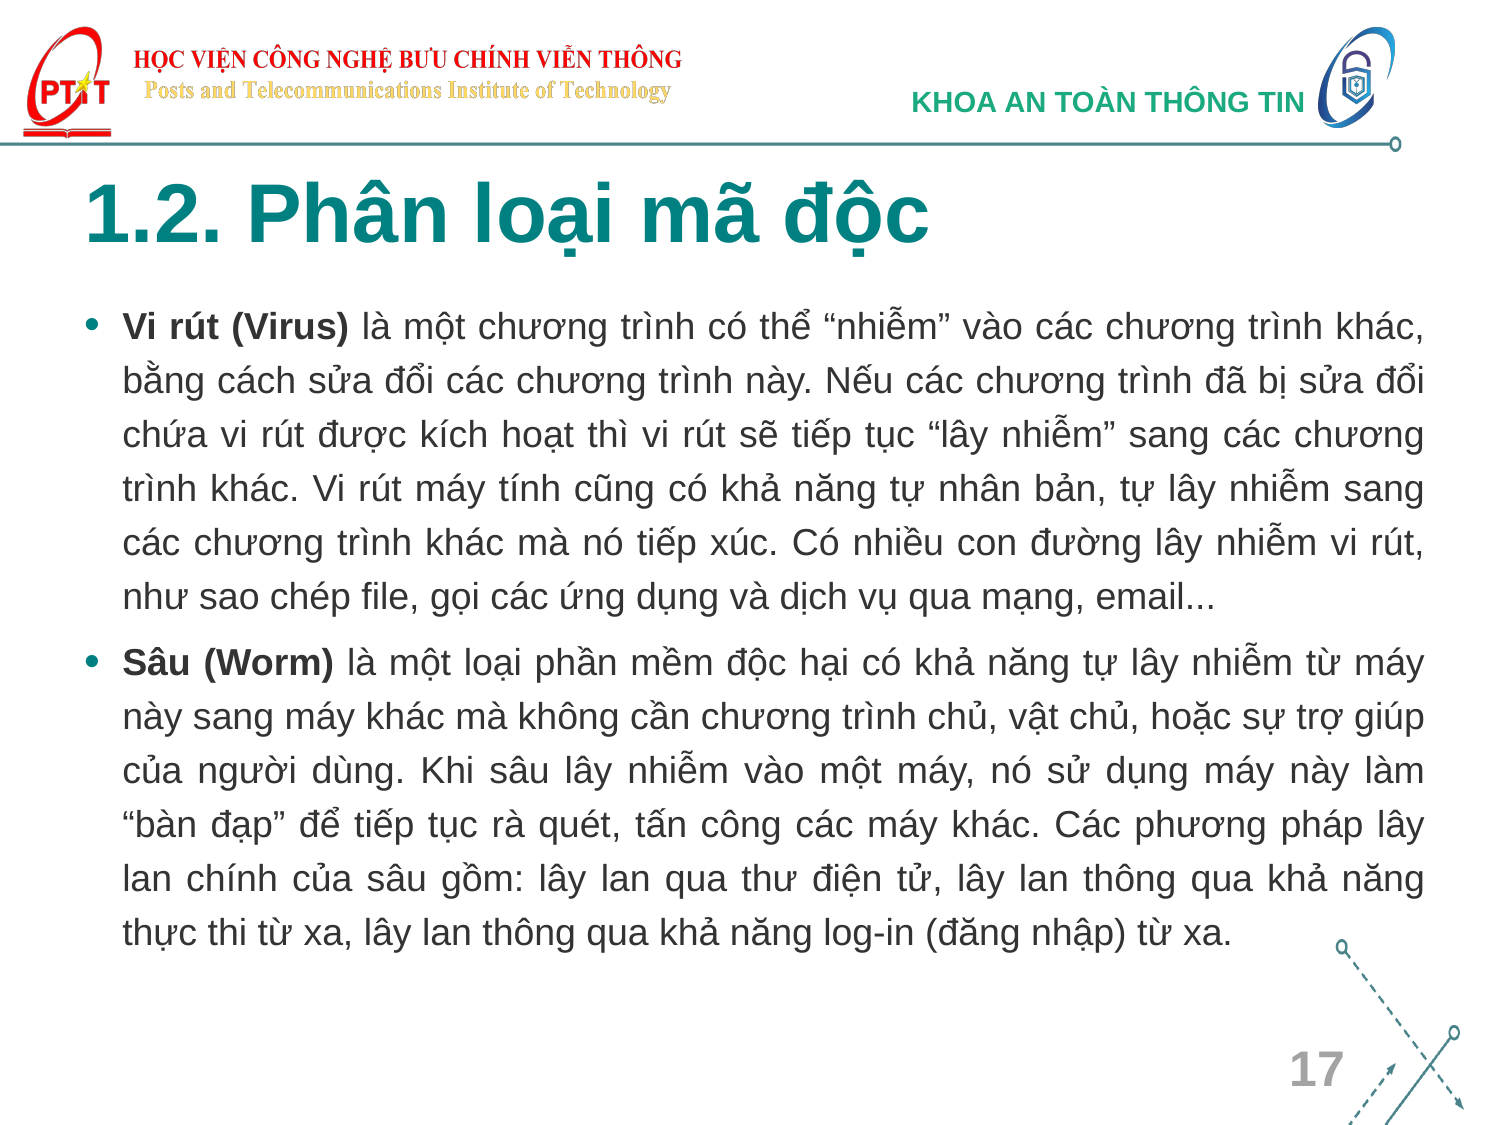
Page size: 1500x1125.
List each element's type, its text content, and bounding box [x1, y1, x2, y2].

picture [0, 18, 695, 147]
title 1.2. Phân loại mã độc [69, 163, 1307, 261]
list Vi rút (Virus) là một chương trình có thể “nhiễm” vào các chương trình khác, bằng cách sửa đổi các chương trình này. Nếu các chương trình đã bị sửa đổi chứa vi rút được kích hoạt thì vi rút sẽ tiếp tục “lây nhiễm” sang các chương trình khác. Vi rút máy tính cũng có khả năng tự nhân bản, tự lây nhiễm sang các chương trình khác mà nó tiếp xúc. Có nhiều con đường lây nhiễm vi rút, như sao chép file, gọi các ứng dụng và dịch vụ qua mạng, email... Sâu (Worm) là một loại phần mềm độc hại có khả năng tự lây nhiễm từ máy này sang máy khác mà không cần chương trình chủ, vật chủ, hoặc sự trợ giúp của người dùng. Khi sâu lây nhiễm vào một máy, nó sử dụng máy này làm “bàn đạp” để tiếp tục rà quét, tấn công các máy khác. Các phương pháp lây lan chính của sâu gồm: lây lan qua thư điện tử, lây lan thông qua khả năng thực thi từ xa, lây lan thông qua khả năng log-in (đăng nhập) từ xa. [69, 285, 1441, 1010]
picture [1318, 27, 1395, 128]
